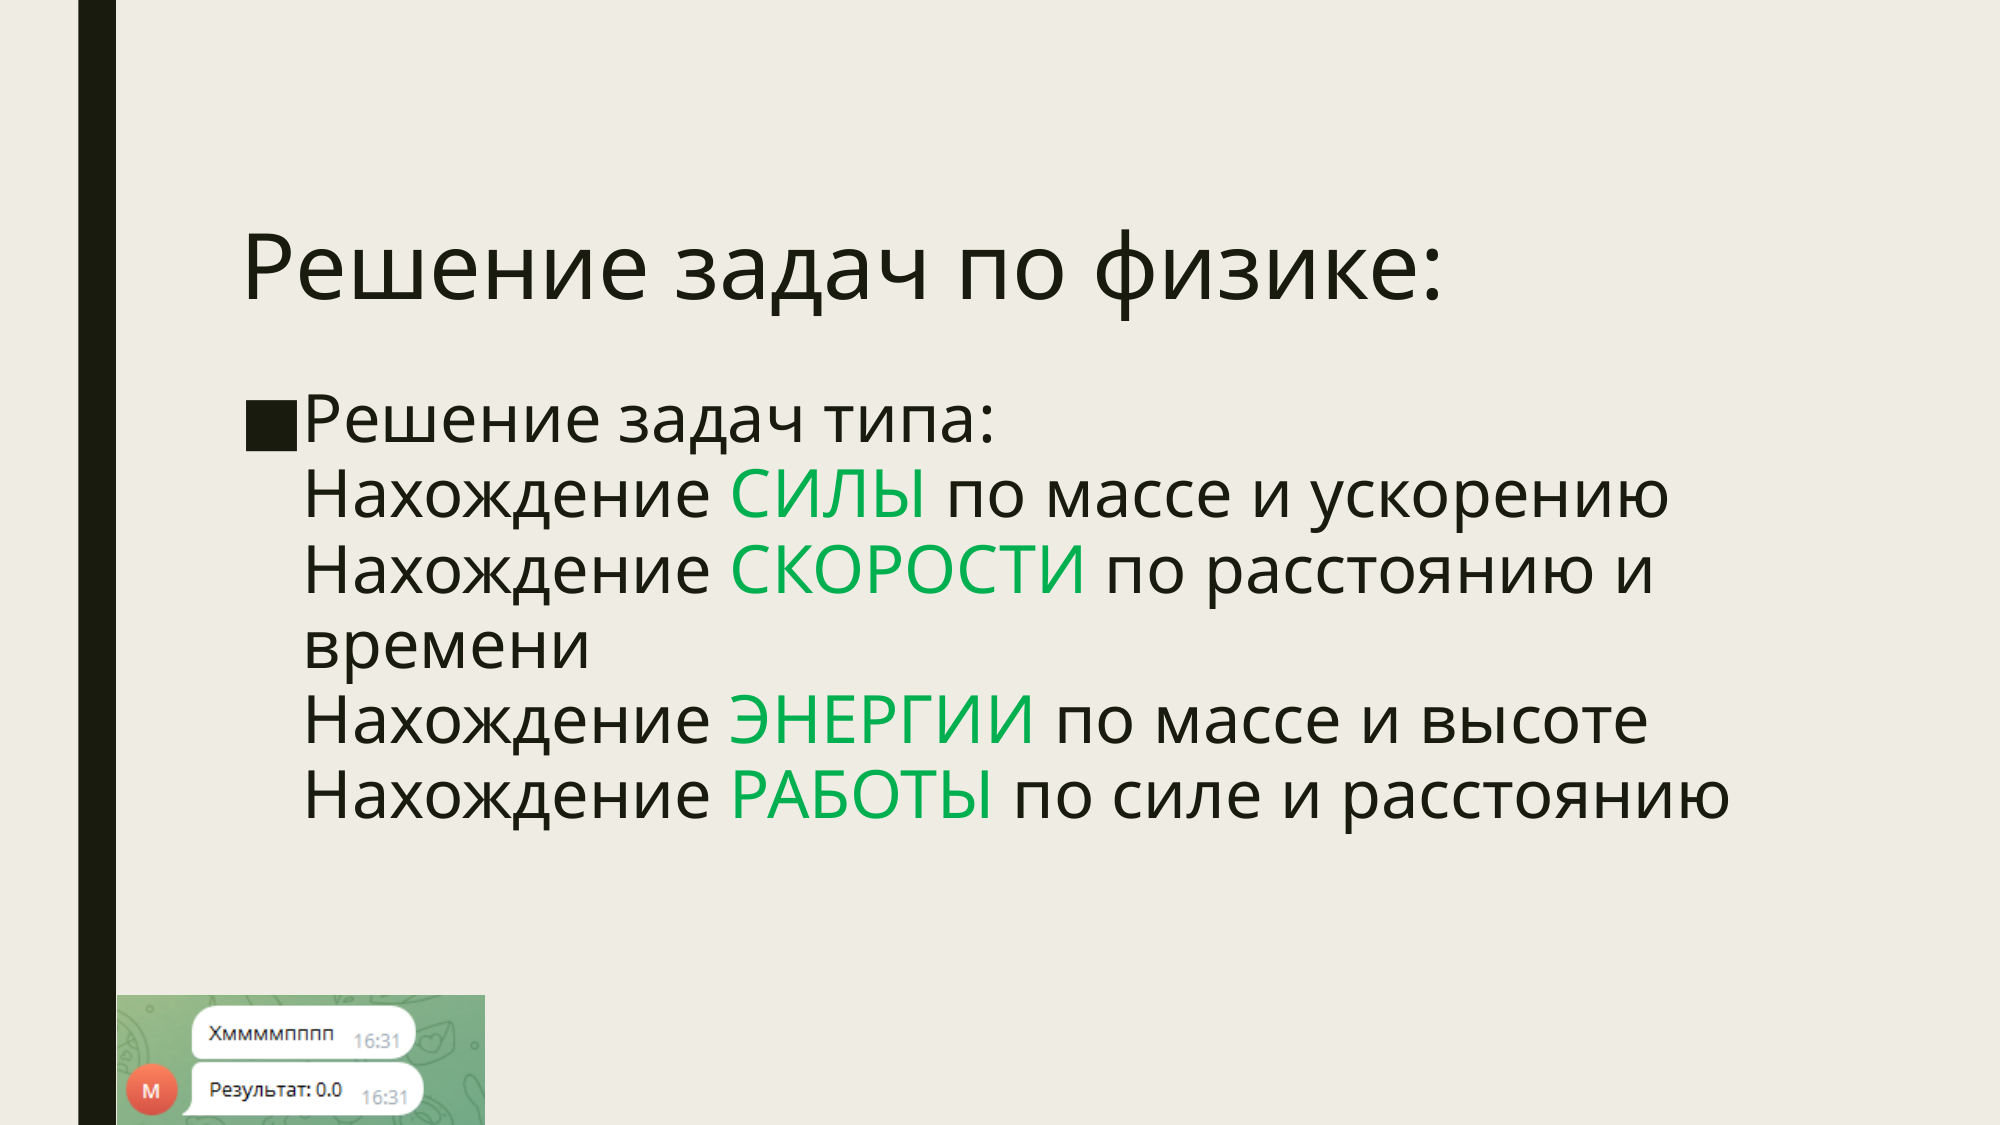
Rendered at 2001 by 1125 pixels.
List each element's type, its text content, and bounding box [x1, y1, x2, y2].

list Решение задач типа: Нахождение СИЛЫ по массе и ускорению Нахождение СКОРОСТИ по расстоянию и времени Нахождение ЭНЕРГИИ по массе и высоте Нахождение РАБОТЫ по силе и расстоянию [225, 375, 1800, 963]
title Решение задач по физике: [225, 214, 1800, 375]
picture [117, 995, 485, 1125]
